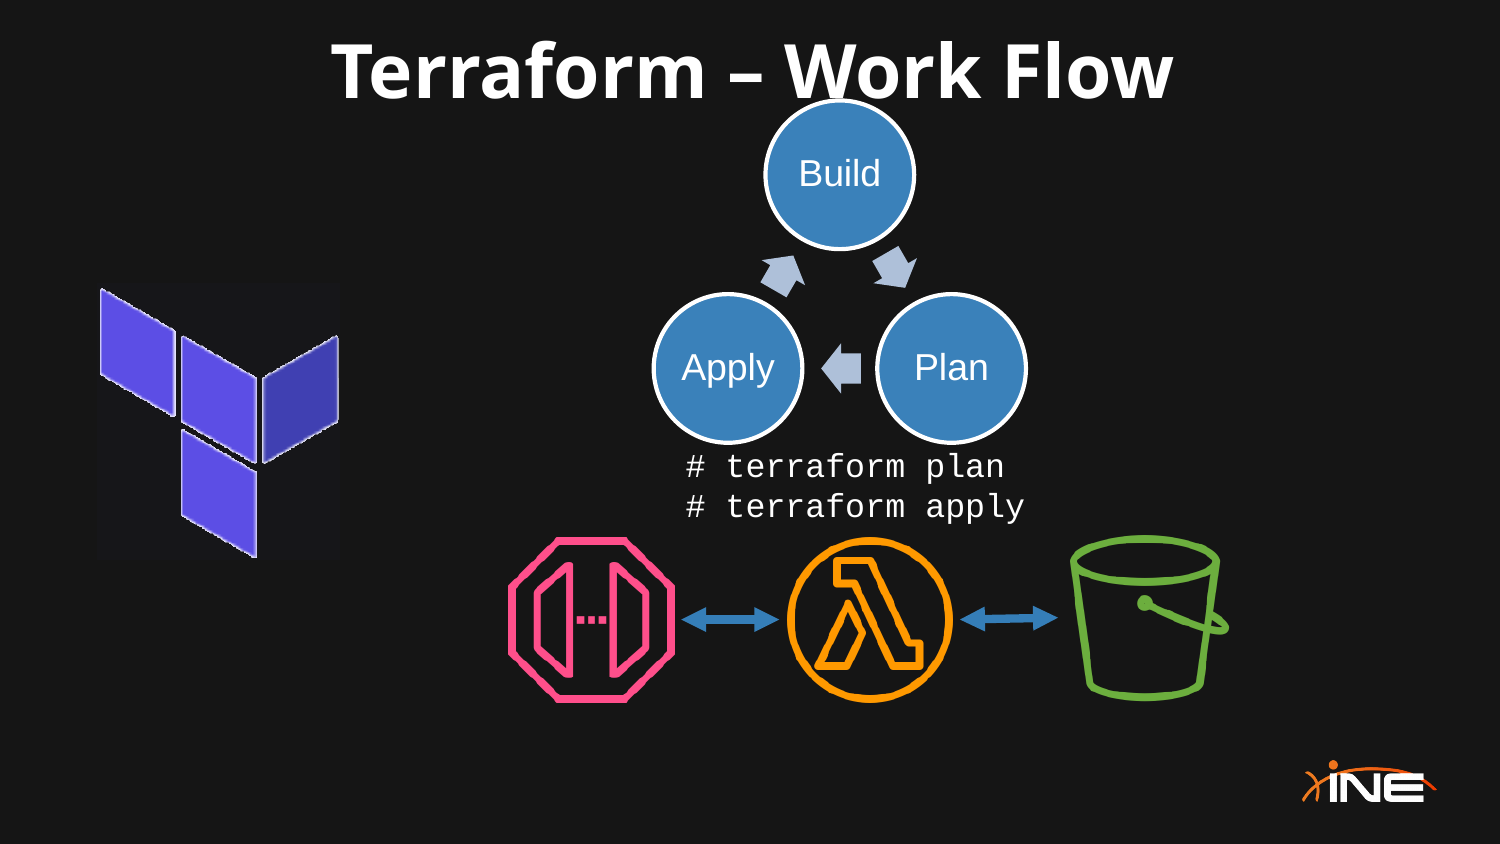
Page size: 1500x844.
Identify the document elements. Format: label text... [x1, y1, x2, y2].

title Terraform – Work Flow [3, 0, 1500, 140]
picture [1302, 760, 1437, 802]
picture [778, 528, 961, 711]
picture [1057, 527, 1239, 709]
picture [500, 528, 682, 711]
picture [97, 283, 341, 561]
text_box # terraform plan # terraform apply [670, 452, 1041, 532]
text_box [339, 100, 1341, 444]
